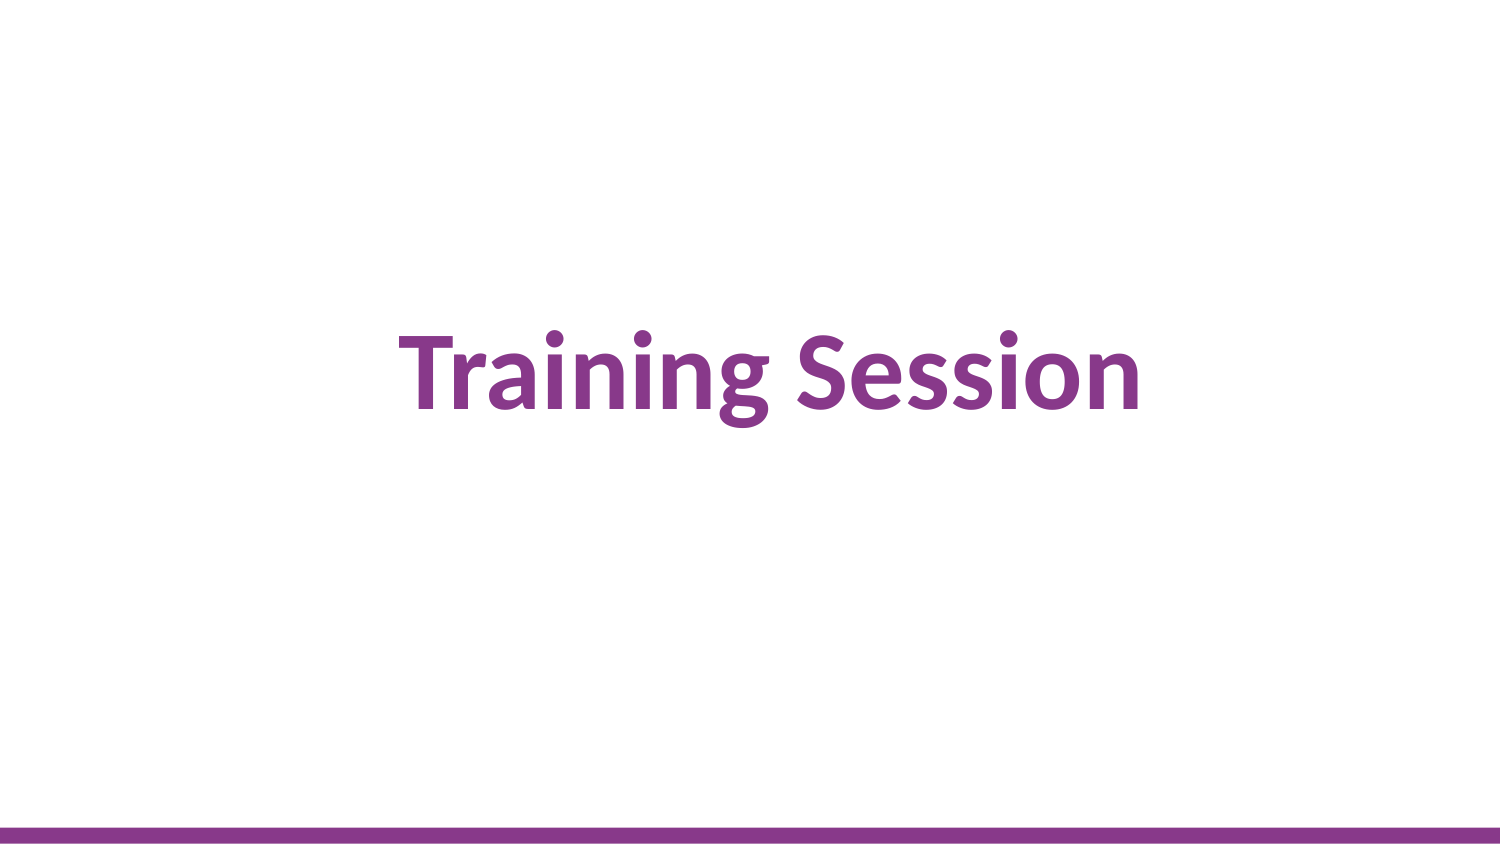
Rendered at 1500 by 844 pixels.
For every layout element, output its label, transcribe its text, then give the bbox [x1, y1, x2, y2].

text_box Training Session [107, 195, 1436, 533]
